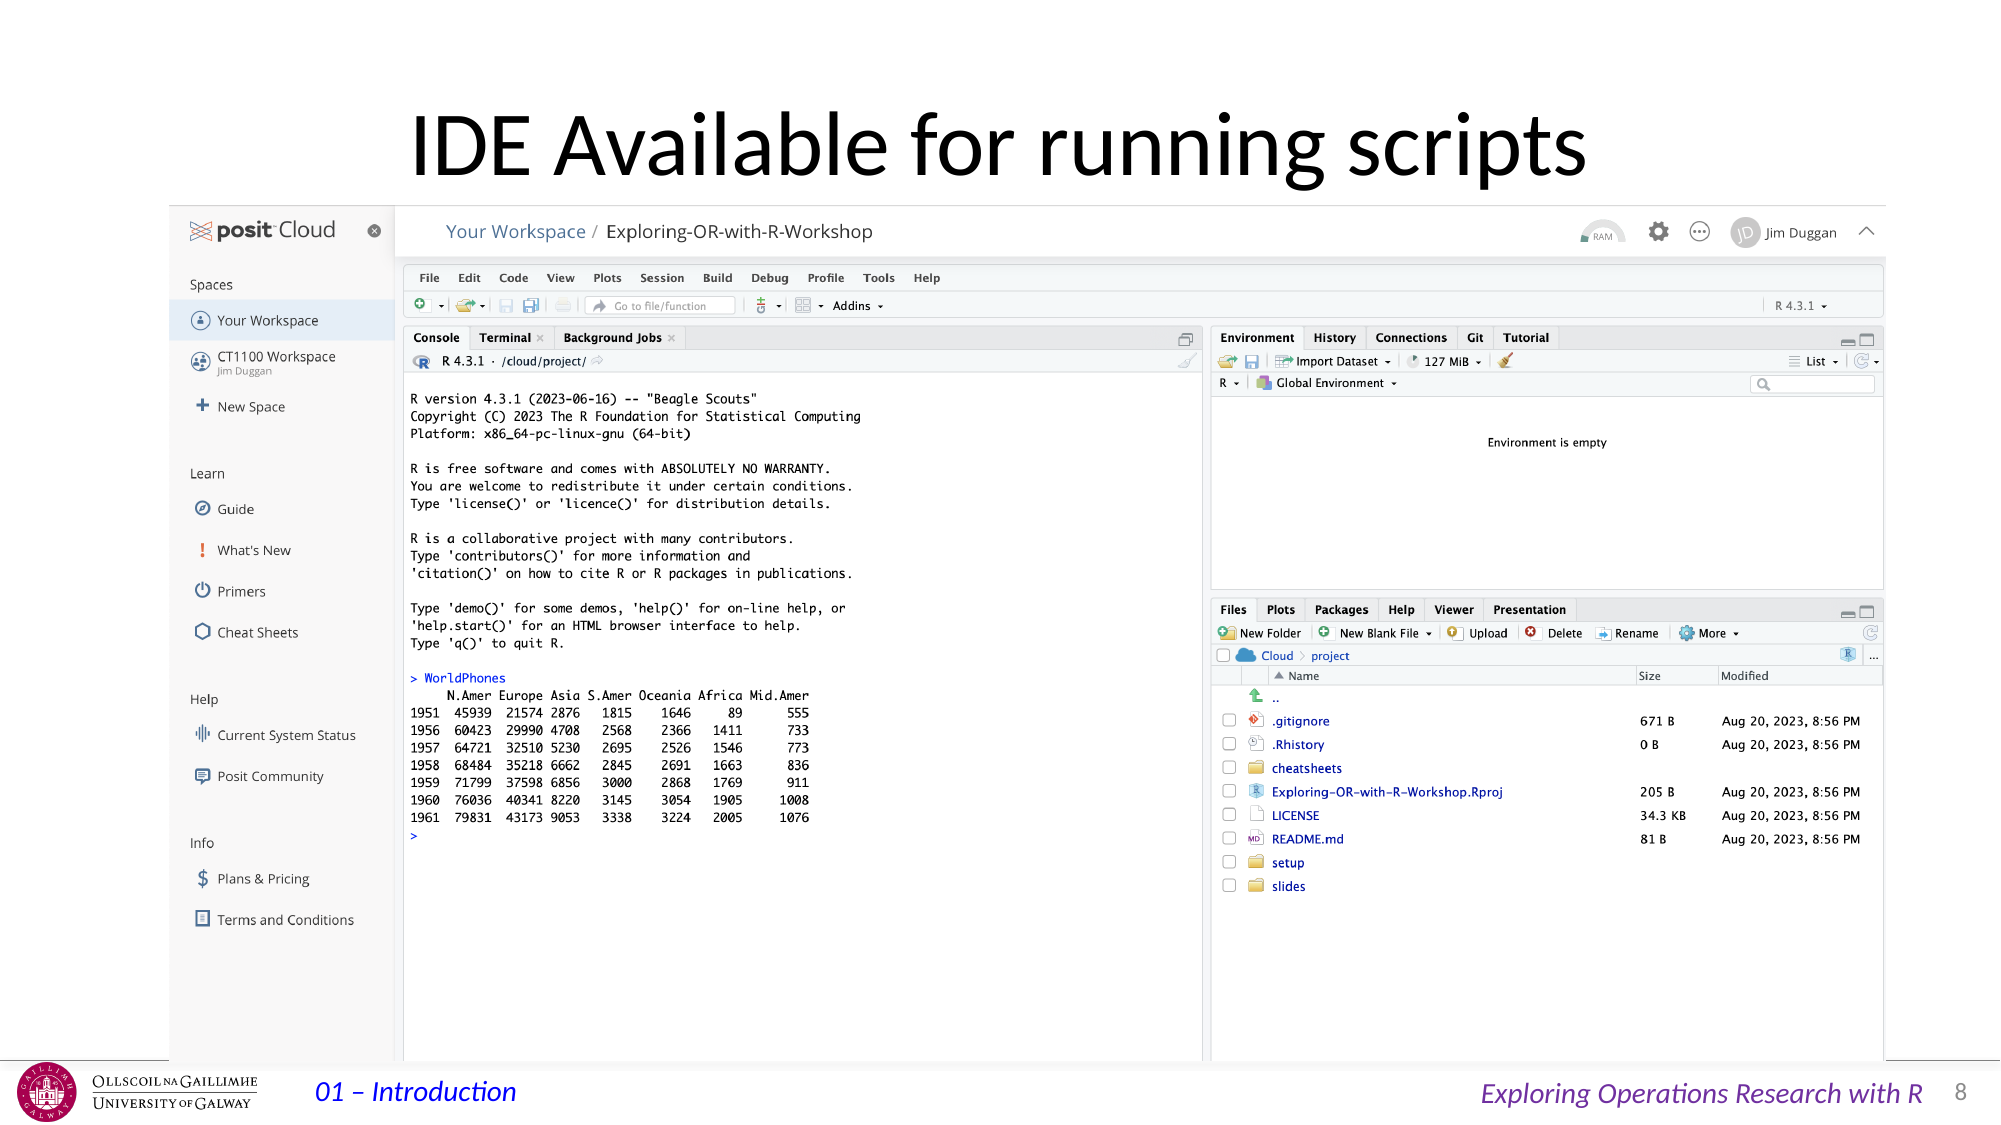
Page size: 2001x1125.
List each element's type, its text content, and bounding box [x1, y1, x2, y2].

title IDE Available for running scripts [99, 45, 1900, 233]
slide_number 8 [1899, 1060, 1983, 1120]
picture [17, 1062, 257, 1122]
picture [169, 205, 1886, 1061]
